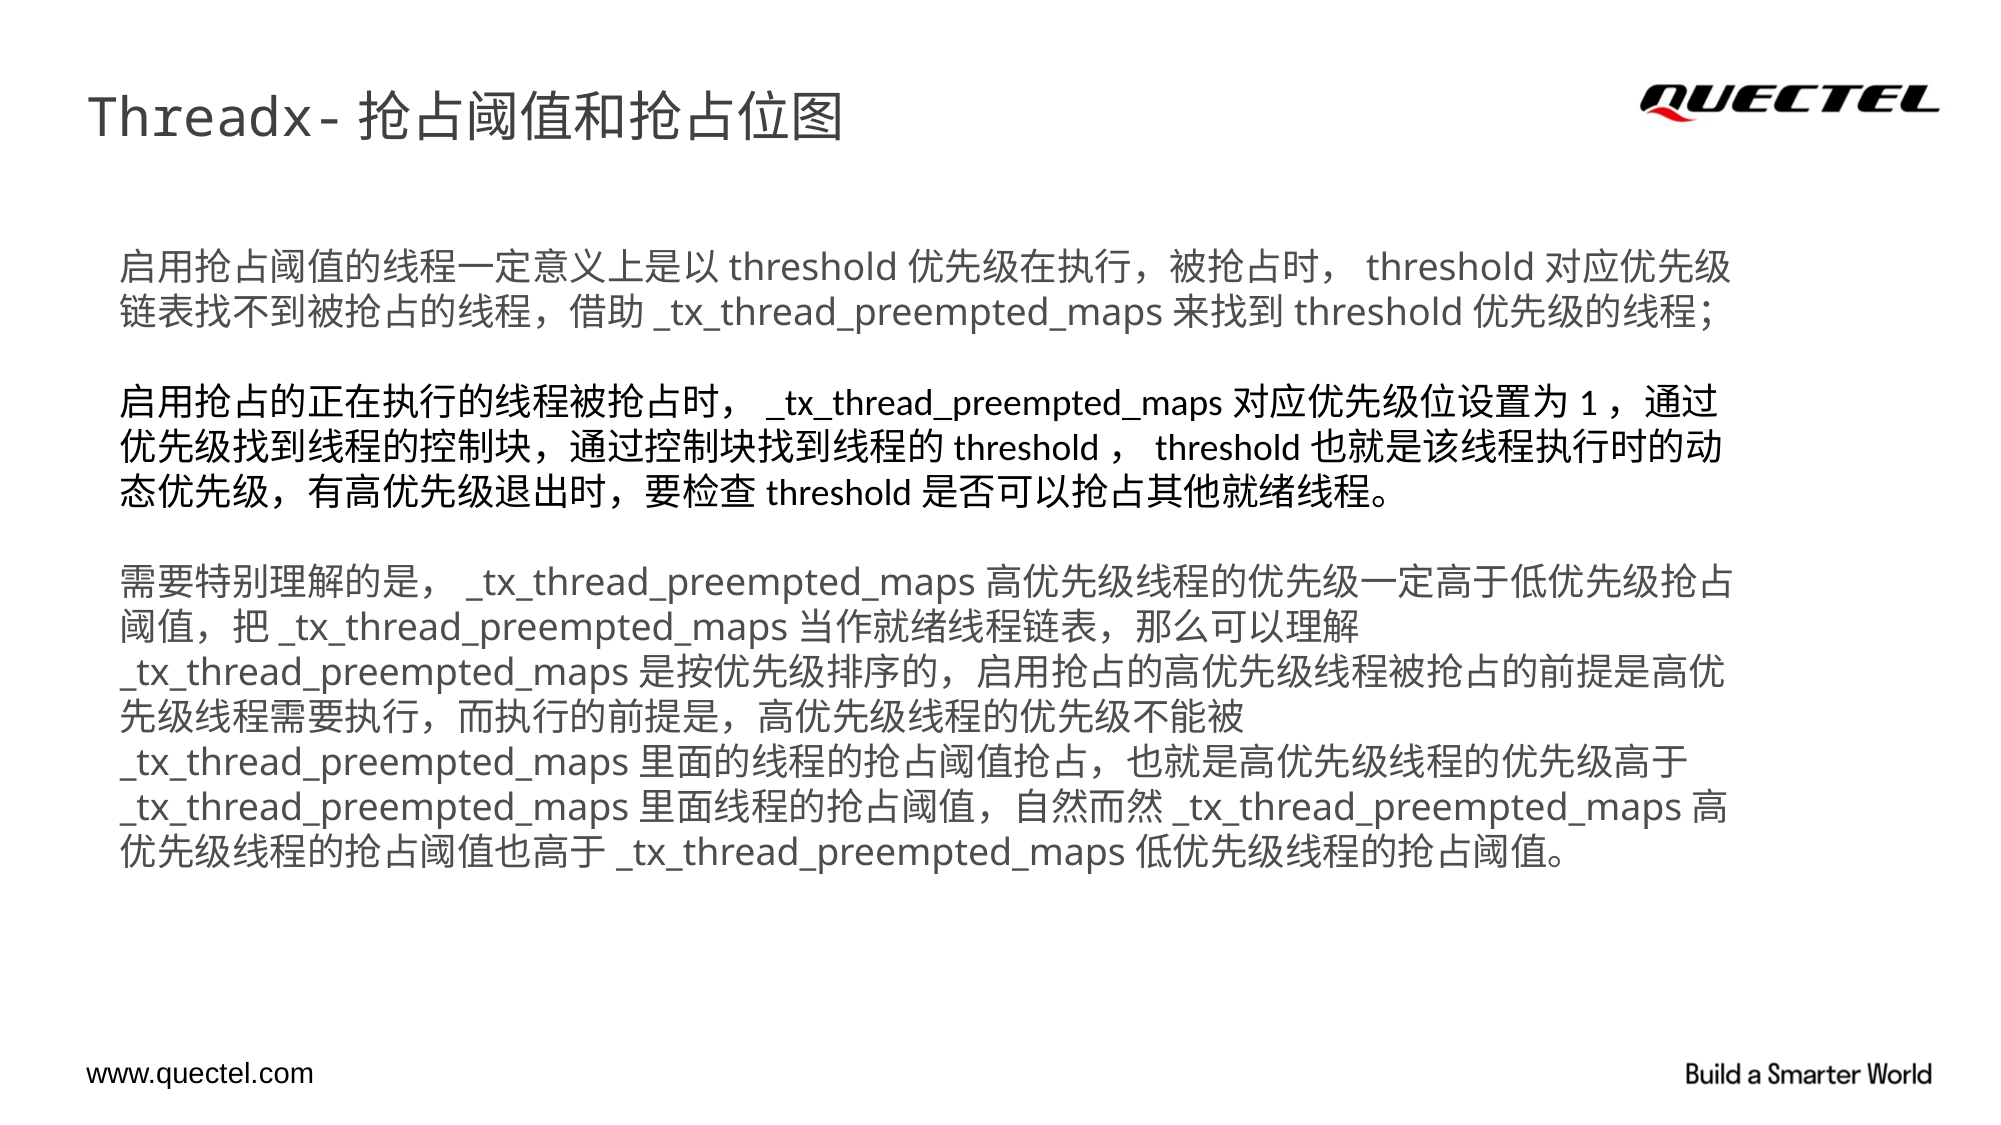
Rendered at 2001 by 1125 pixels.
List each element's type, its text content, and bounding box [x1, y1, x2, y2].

text_box 启用抢占阈值的线程一定意义上是以threshold优先级在执行，被抢占时，threshold对应优先级链表找不到被抢占的线程，借助_tx_thread_preempted_maps来找到threshold优先级的线程； 启用抢占的正在执行的线程被抢占时，_tx_thread_preempted_maps对应优先级位设置为1，通过优先级找到线程的控制块，通过控制块找到线程的threshold，threshold也就是该线程执行时的动态优先级，有高优先级退出时，要检查threshold是否可以抢占其他就绪线程。 需要特别理解的是，_tx_thread_preempted_maps高优先级线程的优先级一定高于低优先级抢占阈值，把_tx_thread_preempted_maps当作就绪线程链表，那么可以理解_tx_thread_preempted_maps是按优先级排序的，启用抢占的高优先级线程被抢占的前提是高优先级线程需要执行，而执行的前提是，高优先级线程的优先级不能被_tx_thread_preempted_maps里面的线程的抢占阈值抢占，也就是高优先级线程的优先级高于_tx_thread_preempted_maps里面线程的抢占阈值，自然而然_tx_thread_preempted_maps高优先级线程的抢占阈值也高于_tx_thread_preempted_maps低优先级线程的抢占阈值。 [104, 235, 1766, 881]
title Threadx-抢占阈值和抢占位图 [71, 82, 1887, 156]
picture [1637, 1015, 1981, 1125]
picture [1595, 32, 1985, 165]
